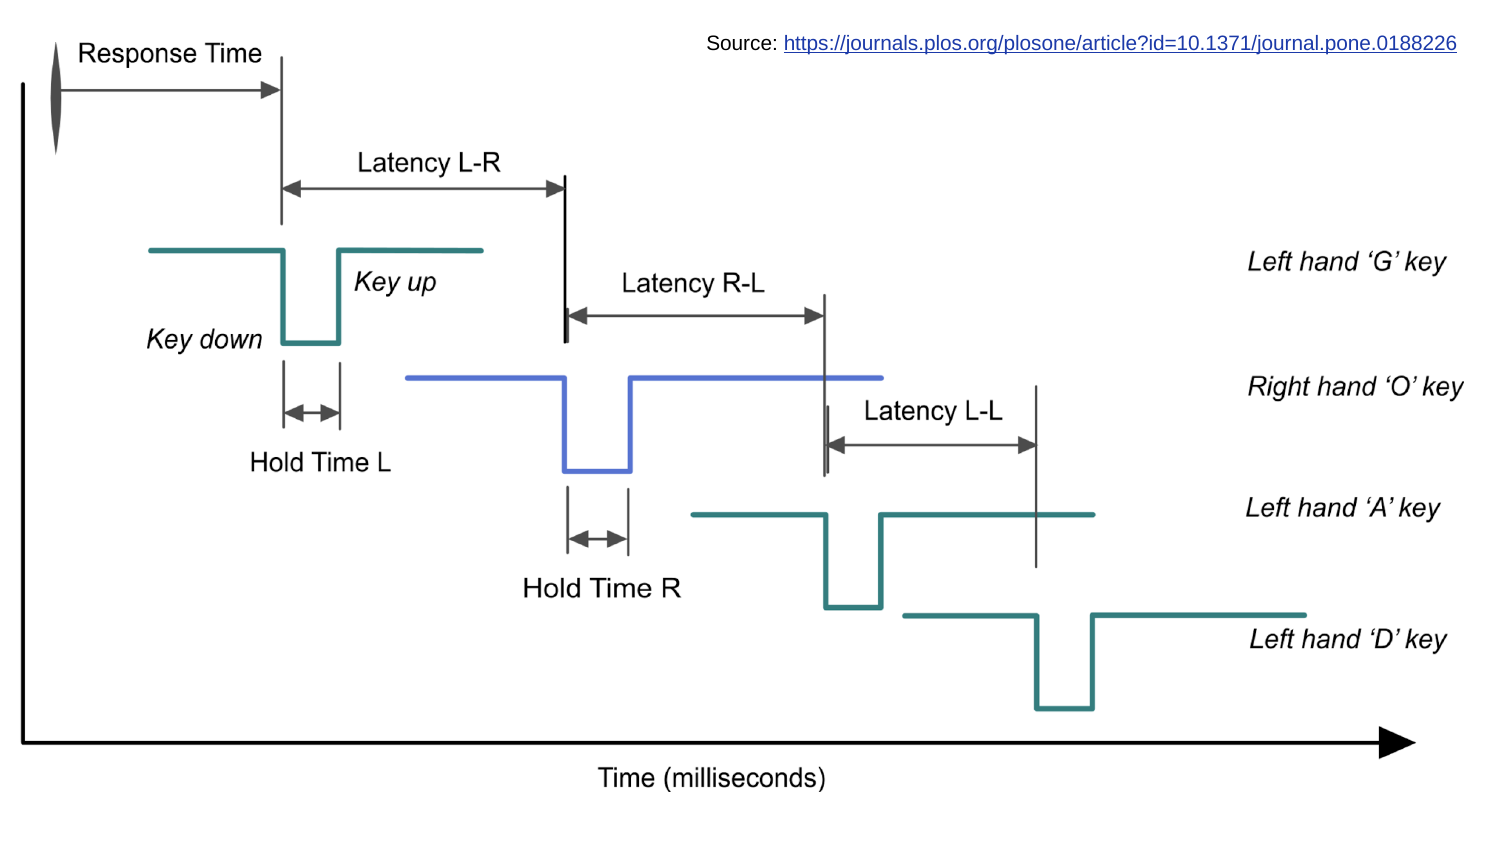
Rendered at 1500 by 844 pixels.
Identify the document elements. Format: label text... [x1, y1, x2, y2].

picture [13, 39, 1465, 792]
text_box Source: https://journals.plos.org/plosone/article?id=10.1371/journal.pone.0188226 [691, 15, 1487, 73]
